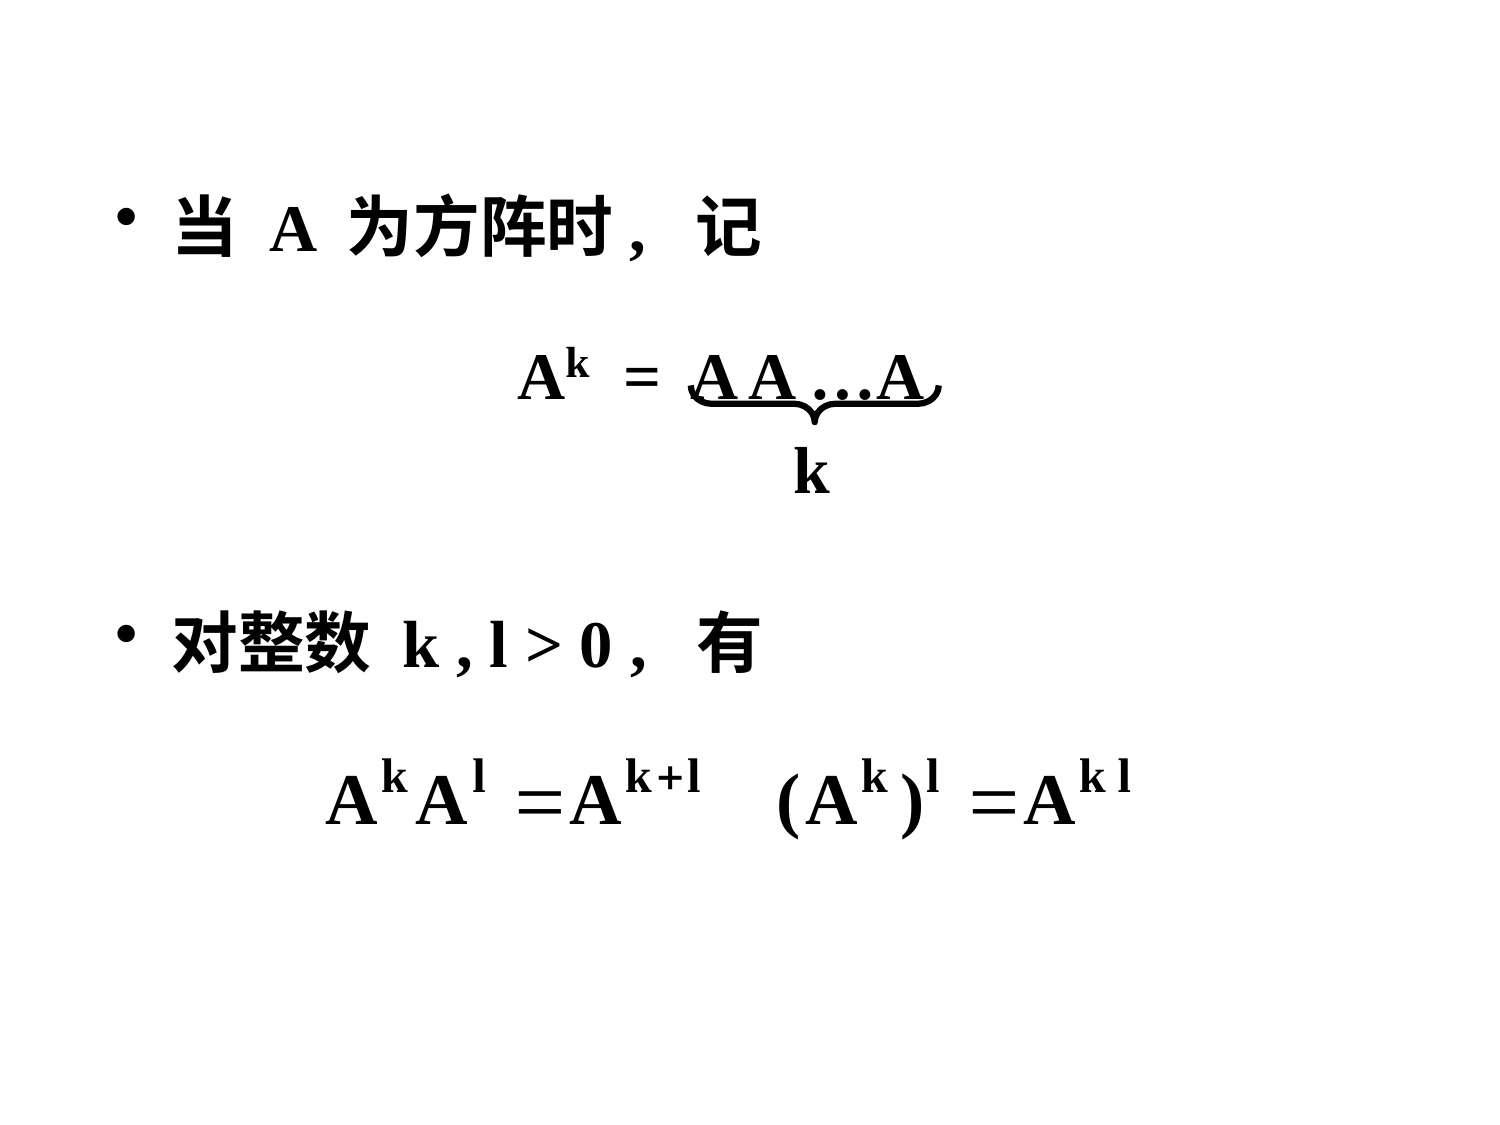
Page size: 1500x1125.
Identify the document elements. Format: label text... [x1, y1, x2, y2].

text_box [785, 432, 847, 505]
list 当 A 为方阵时, 记 Ak = A A …A 对整数 k , l > 0 , 有 [100, 137, 1388, 1006]
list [312, 739, 1145, 856]
text_box [690, 385, 939, 423]
